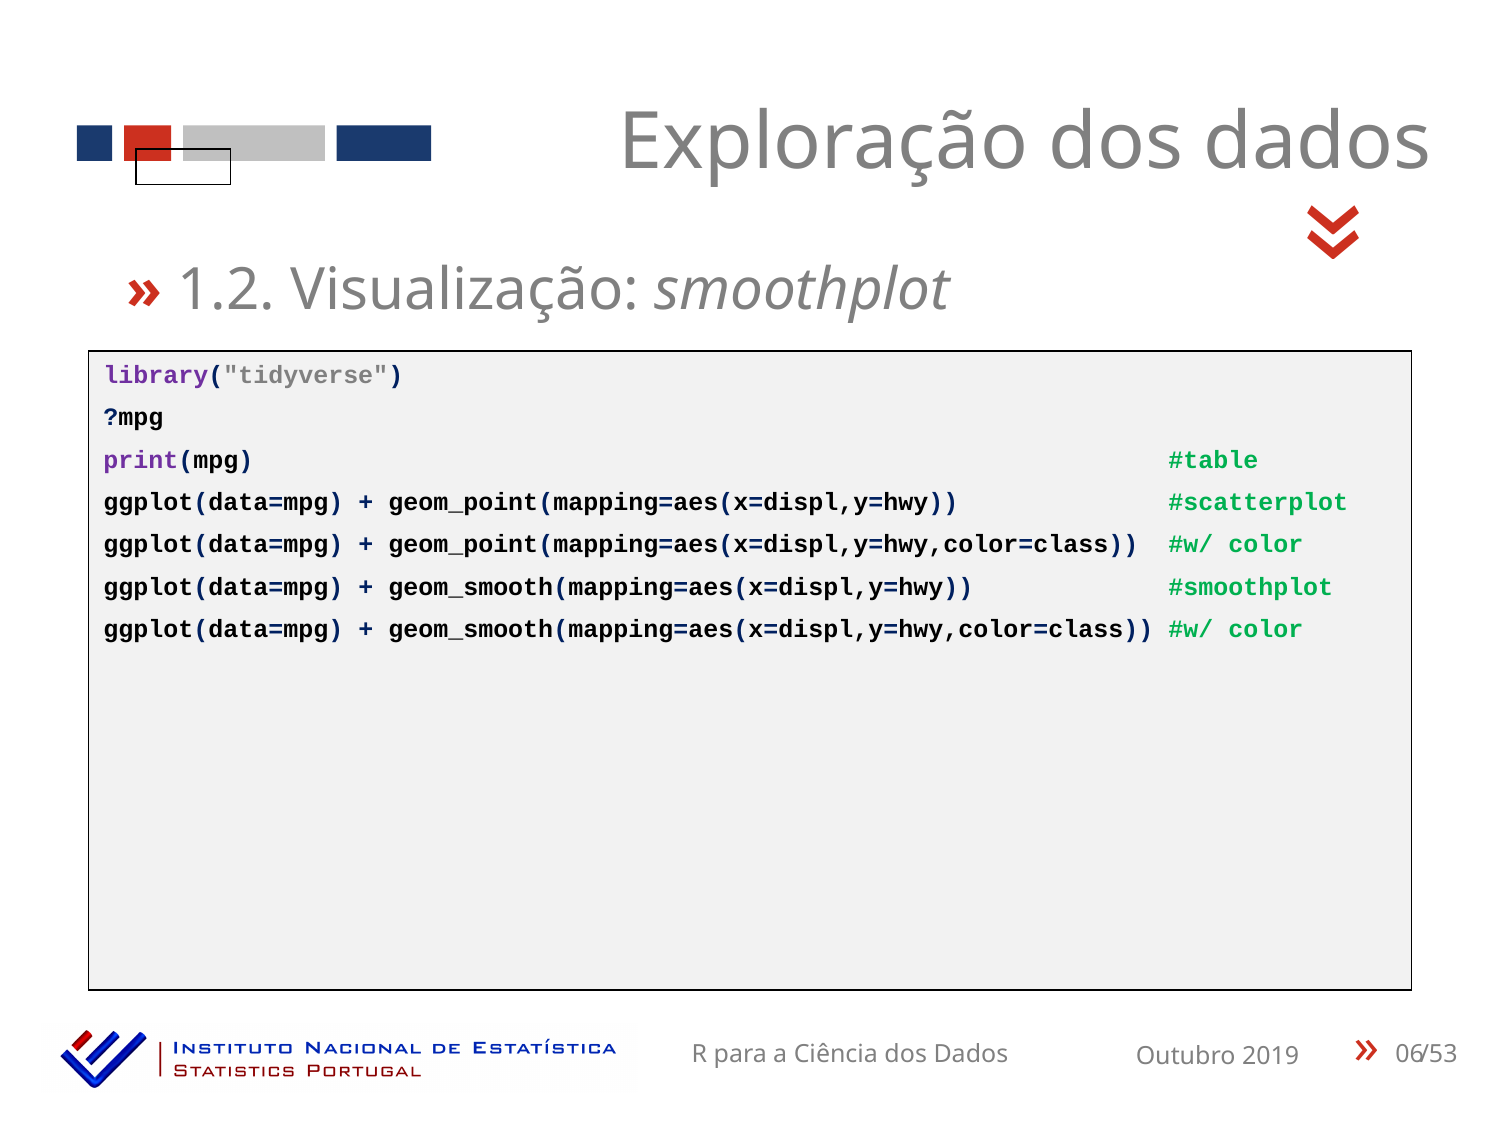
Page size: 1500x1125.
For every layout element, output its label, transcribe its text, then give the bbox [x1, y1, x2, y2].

text_box Exploração dos dados [454, 66, 1447, 207]
picture [41, 1023, 638, 1093]
text_box » 1.2. Visualização: smoothplot [111, 243, 1376, 329]
text_box « [1234, 207, 1400, 280]
text_box library("tidyverse") ?mpg print(mpg) #table ggplot(data=mpg) + geom_point(mapping=aes(x=displ,y=hwy)) #scatterplot ggplot(data=mpg) + geom_point(mapping=aes(x=displ,y=hwy,color=class)) #w/ color ggplot(data=mpg) + geom_smooth(mapping=aes(x=displ,y=hwy)) #smoothplot ggplot(data=mpg) + geom_smooth(mapping=aes(x=displ,y=hwy,color=class)) #w/ color [88, 350, 1412, 990]
text_box 06 [1380, 1029, 1447, 1075]
